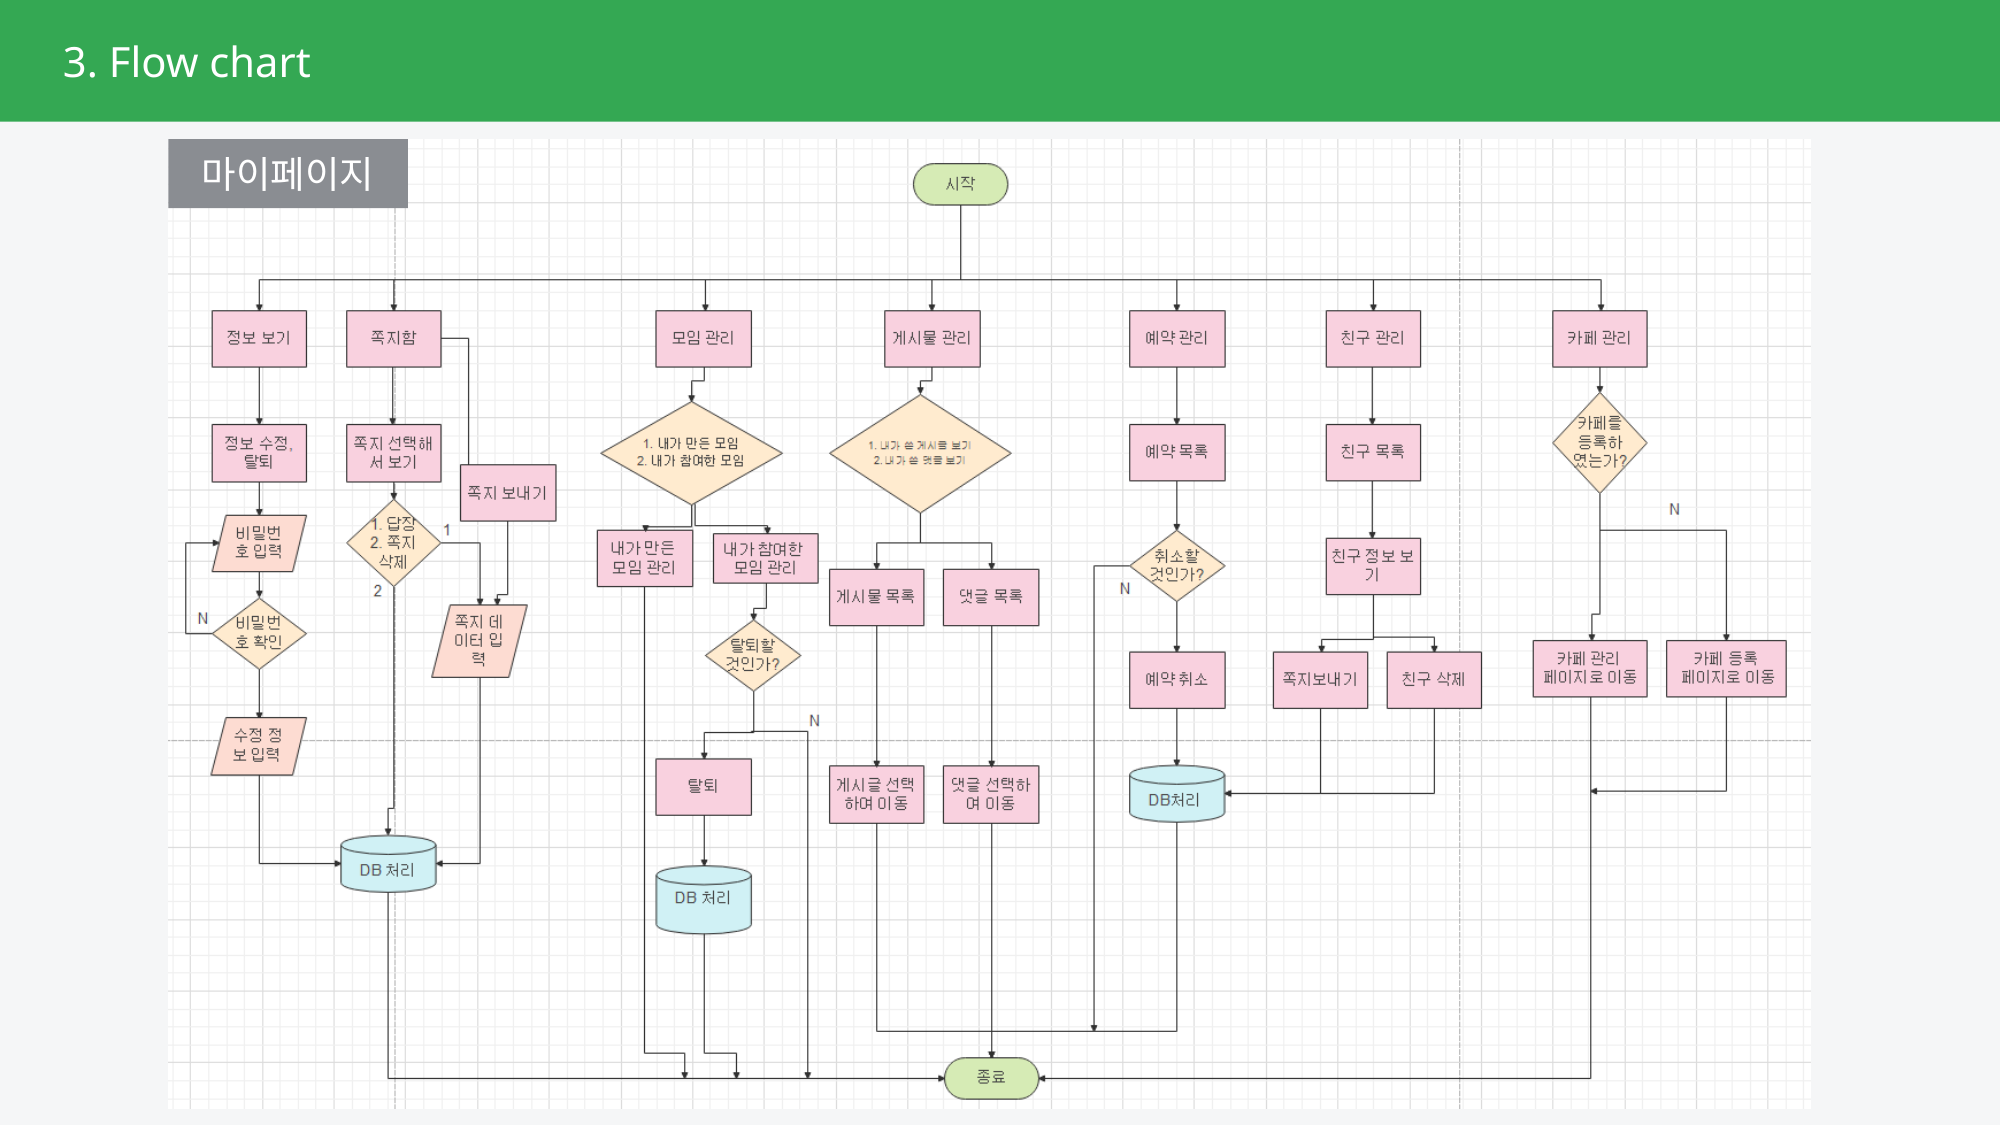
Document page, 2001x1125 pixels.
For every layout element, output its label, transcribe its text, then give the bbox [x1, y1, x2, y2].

picture [168, 138, 1811, 1109]
text_box [0, 0, 2000, 123]
text_box 3. Flow chart [48, 28, 415, 94]
